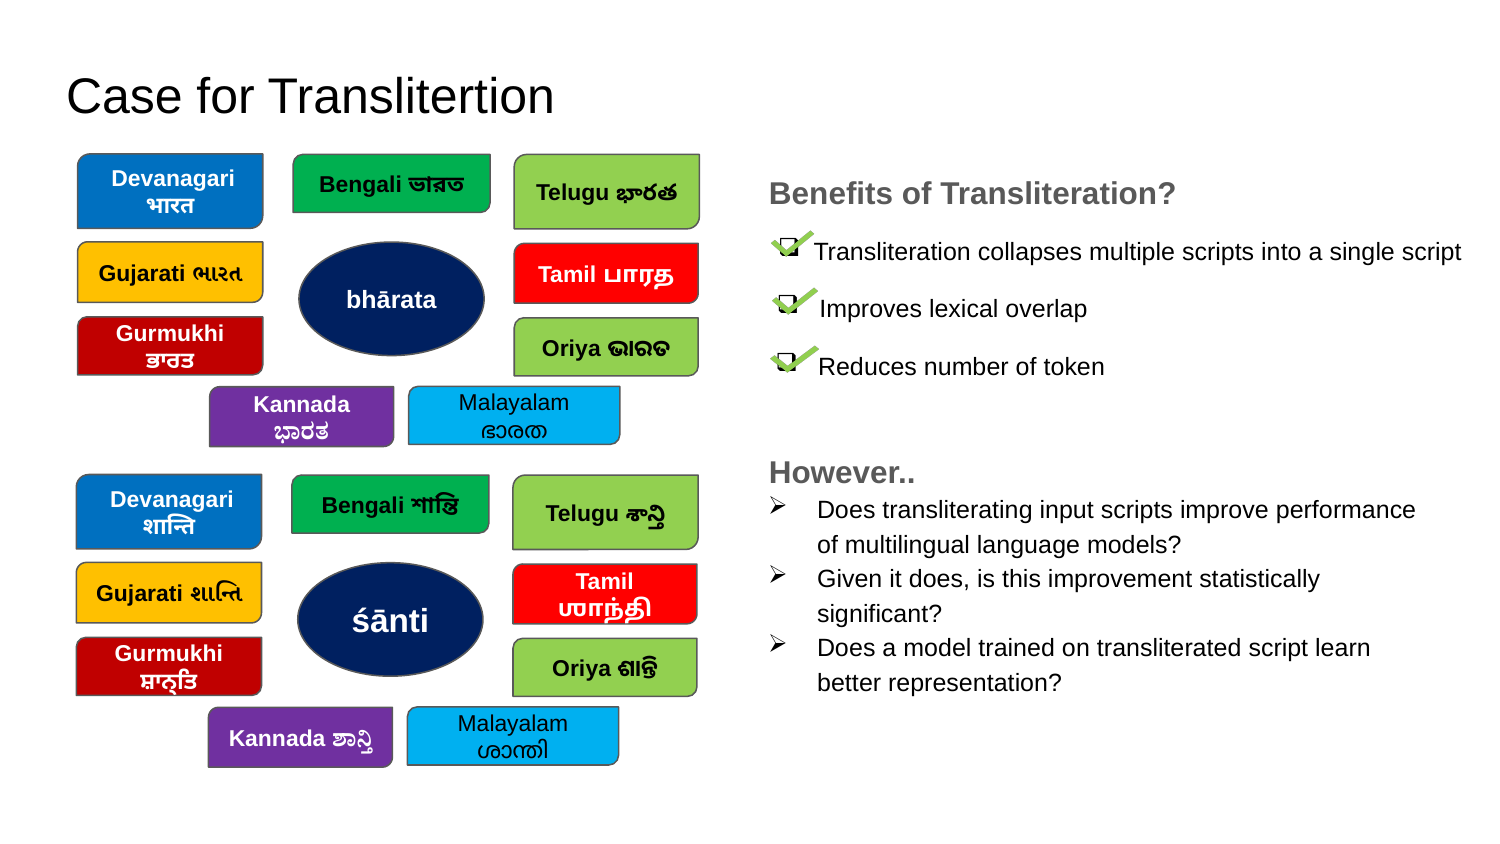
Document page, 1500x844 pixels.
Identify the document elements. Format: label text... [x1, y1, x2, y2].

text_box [763, 224, 1500, 275]
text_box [761, 282, 1159, 331]
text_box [760, 339, 1183, 389]
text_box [77, 153, 700, 447]
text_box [76, 474, 699, 768]
title Case for Translitertion [51, 48, 1449, 143]
list Benefits of Transliteration? [753, 152, 1394, 227]
text_box Does transliterating input scripts improve performance of multilingual language models? Given it does, is this improvement statistically significant? Does a model trained on transliterated script learn better representation? [727, 474, 1458, 711]
text_box However.. [753, 431, 1394, 506]
